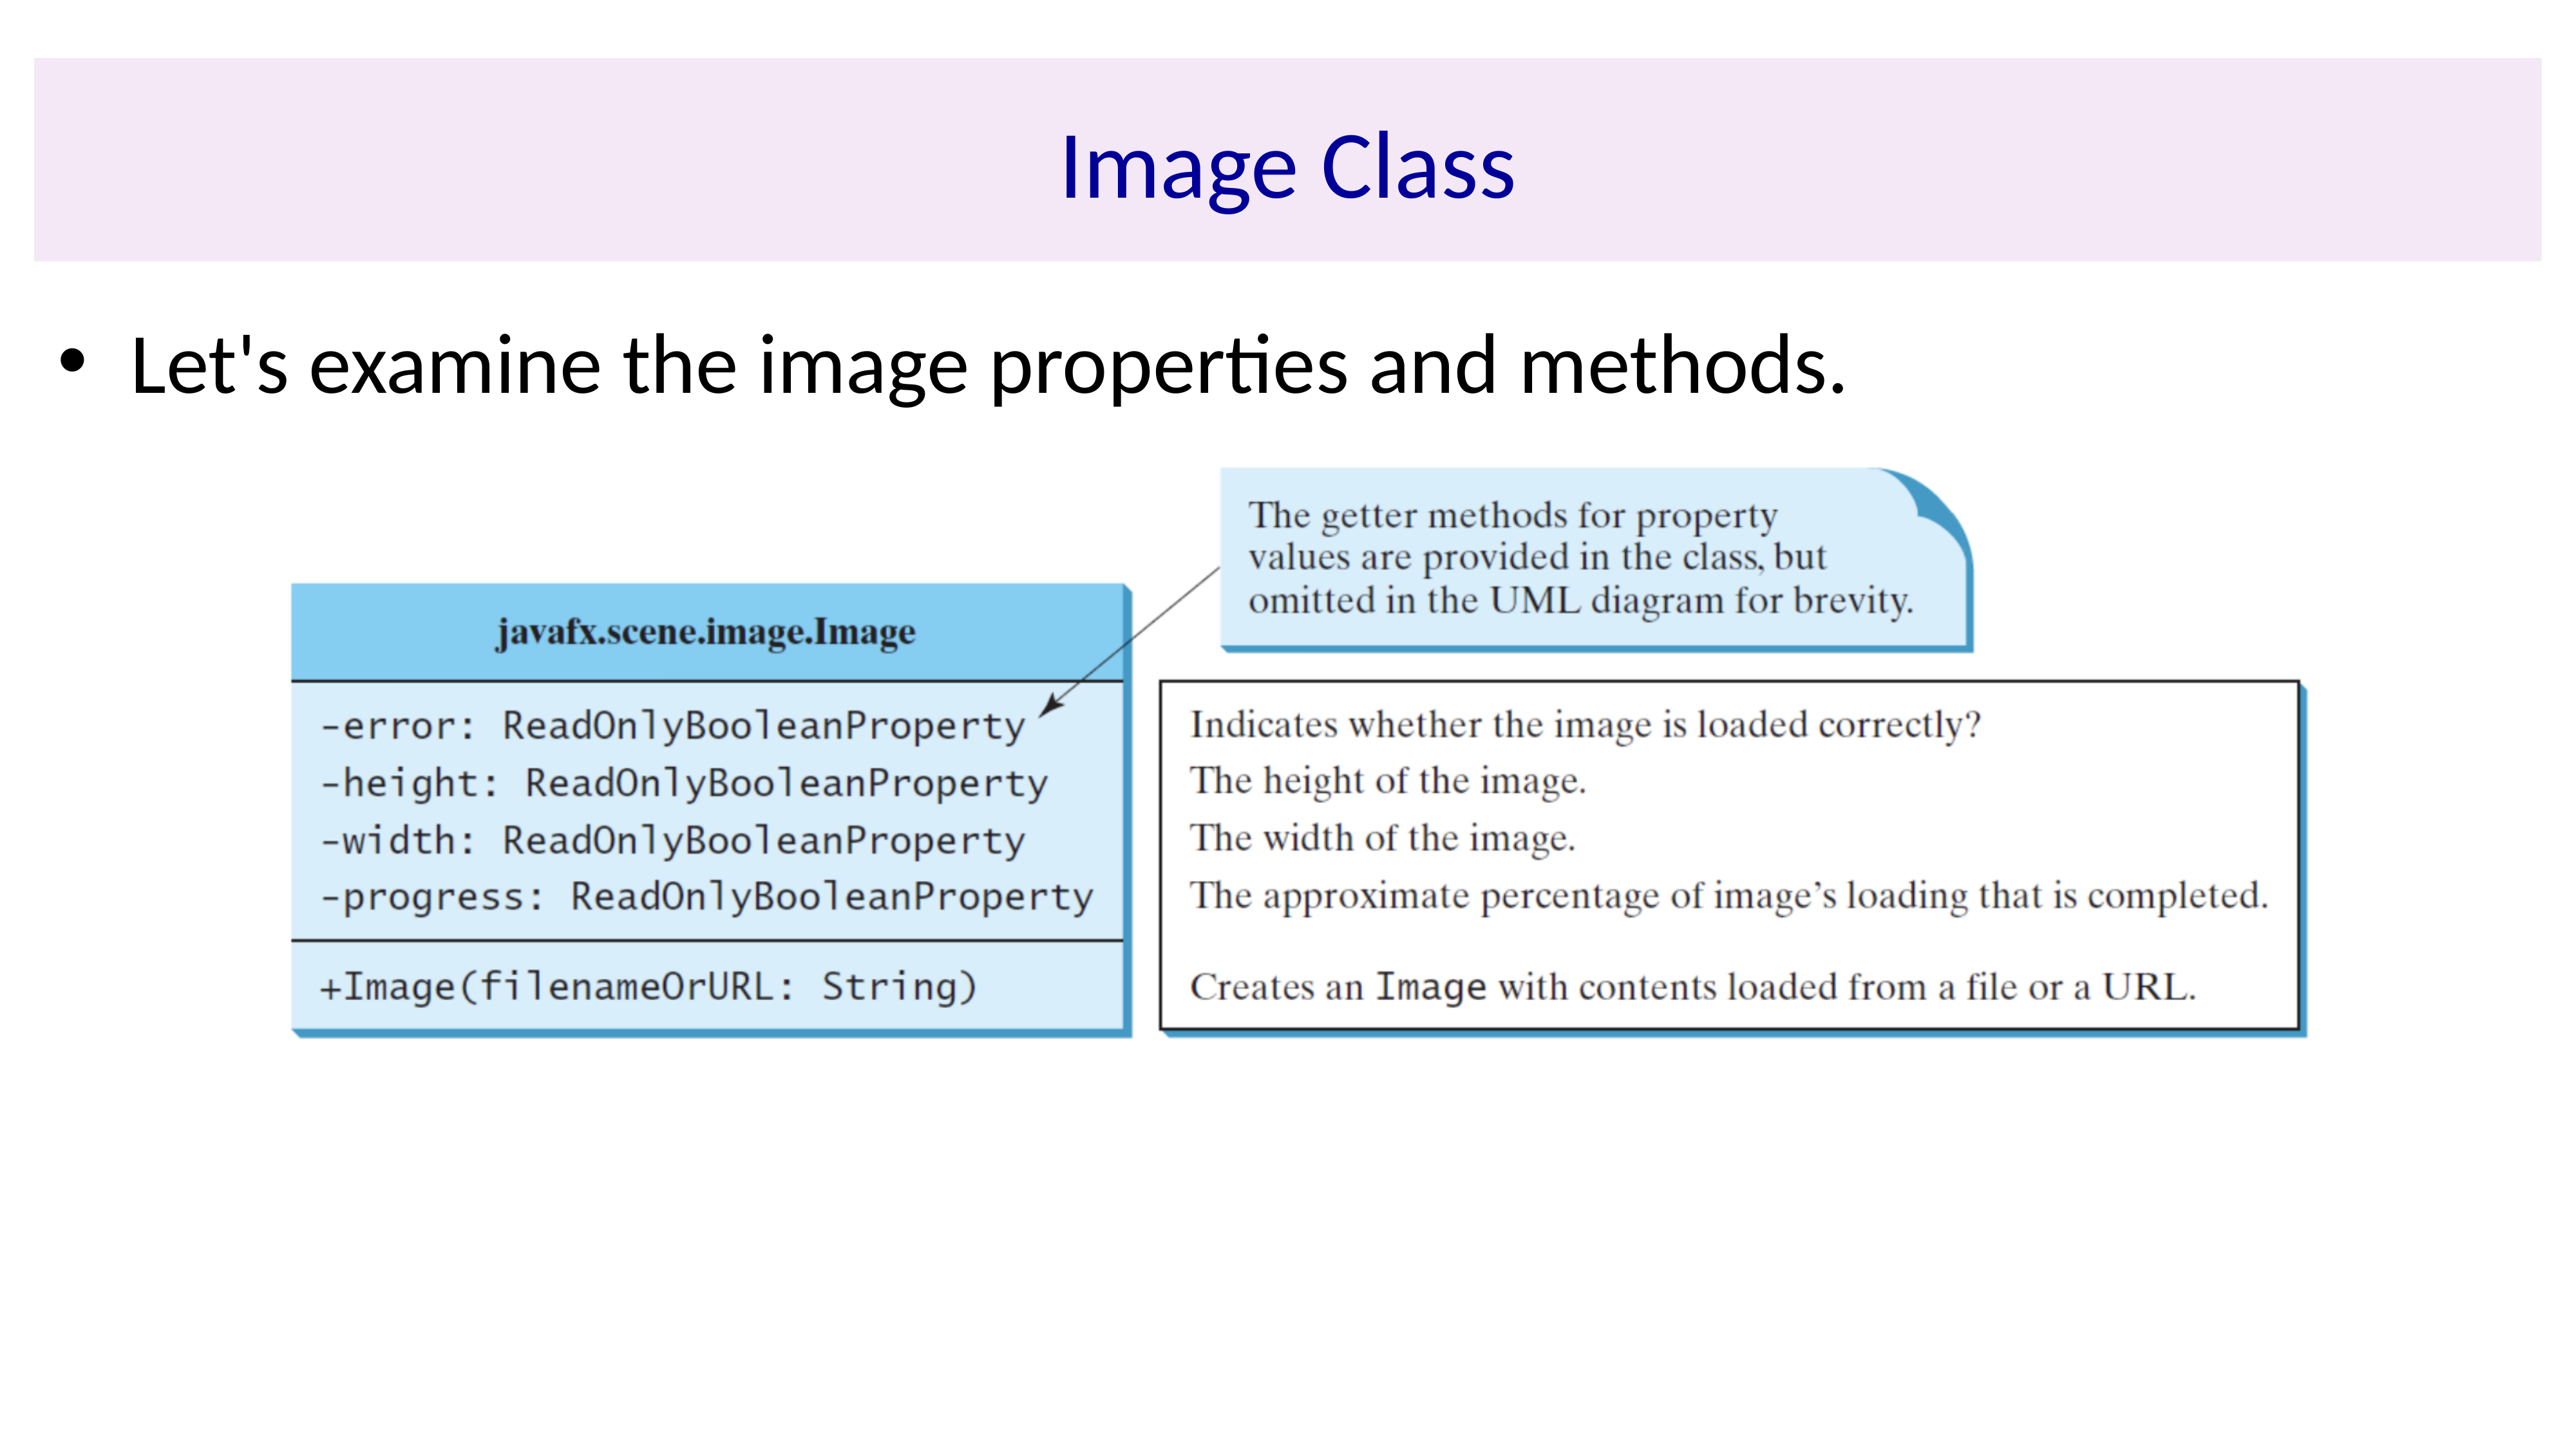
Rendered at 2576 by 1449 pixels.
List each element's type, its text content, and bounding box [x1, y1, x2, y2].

list Let's examine the image properties and methods. [48, 298, 2539, 1409]
picture [239, 450, 2336, 1060]
title Image Class [34, 58, 2542, 261]
